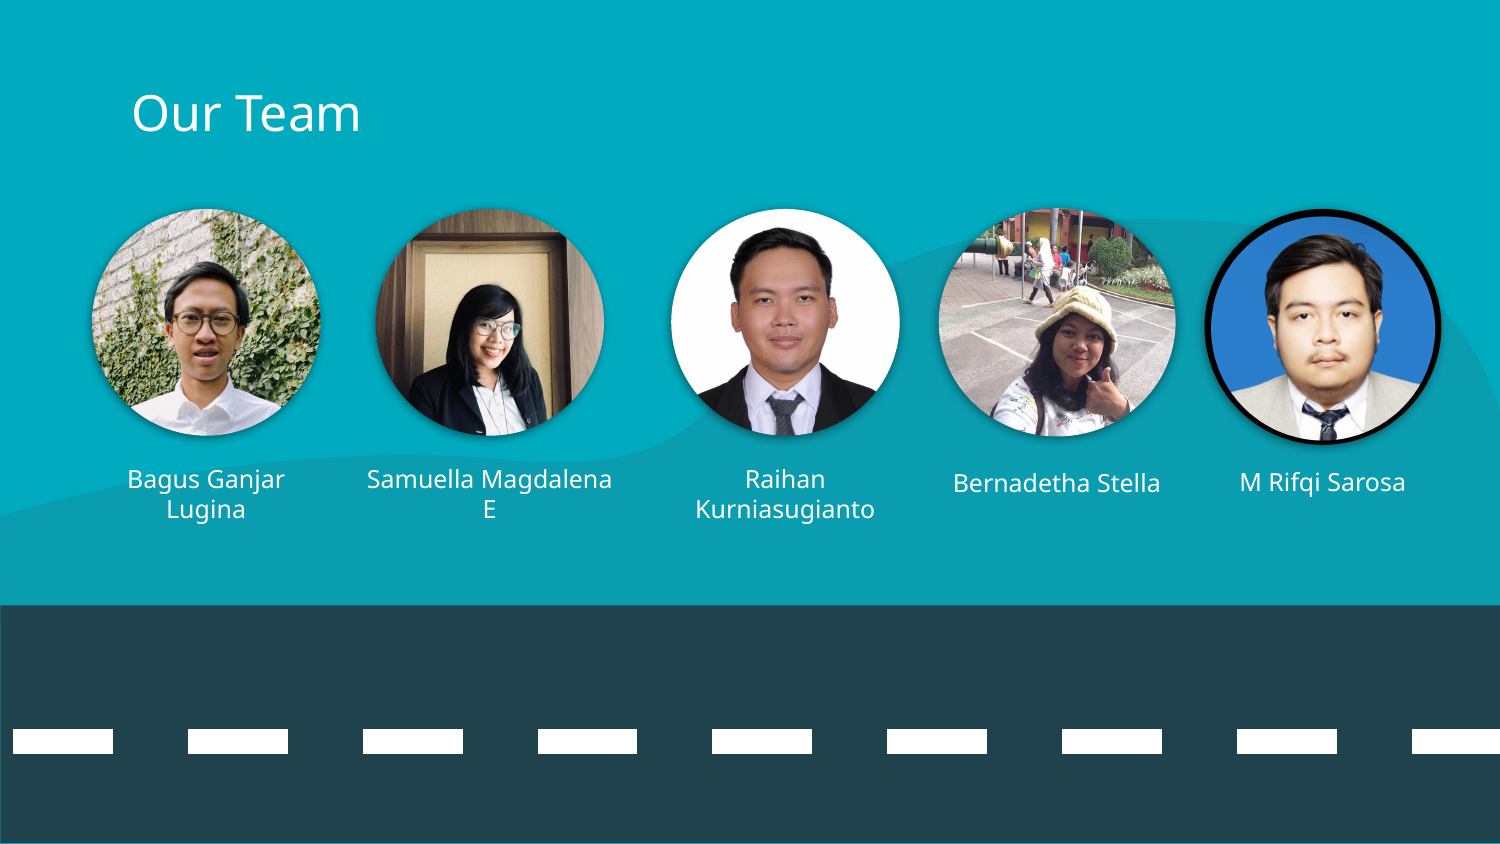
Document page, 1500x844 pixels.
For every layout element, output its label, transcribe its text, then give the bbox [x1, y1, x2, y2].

picture [375, 208, 605, 436]
text_box Our Team [116, 66, 1383, 161]
text_box Raihan Kurniasugianto [643, 448, 928, 539]
picture [670, 208, 900, 436]
text_box Bernadetha Stella [926, 448, 1188, 513]
picture [91, 208, 321, 436]
picture [1204, 208, 1442, 446]
text_box Samuella Magdalena E [347, 448, 633, 539]
text_box Bagus Ganjar Lugina [75, 448, 337, 539]
picture [938, 207, 1176, 437]
text_box M Rifqi Sarosa [1188, 446, 1458, 508]
